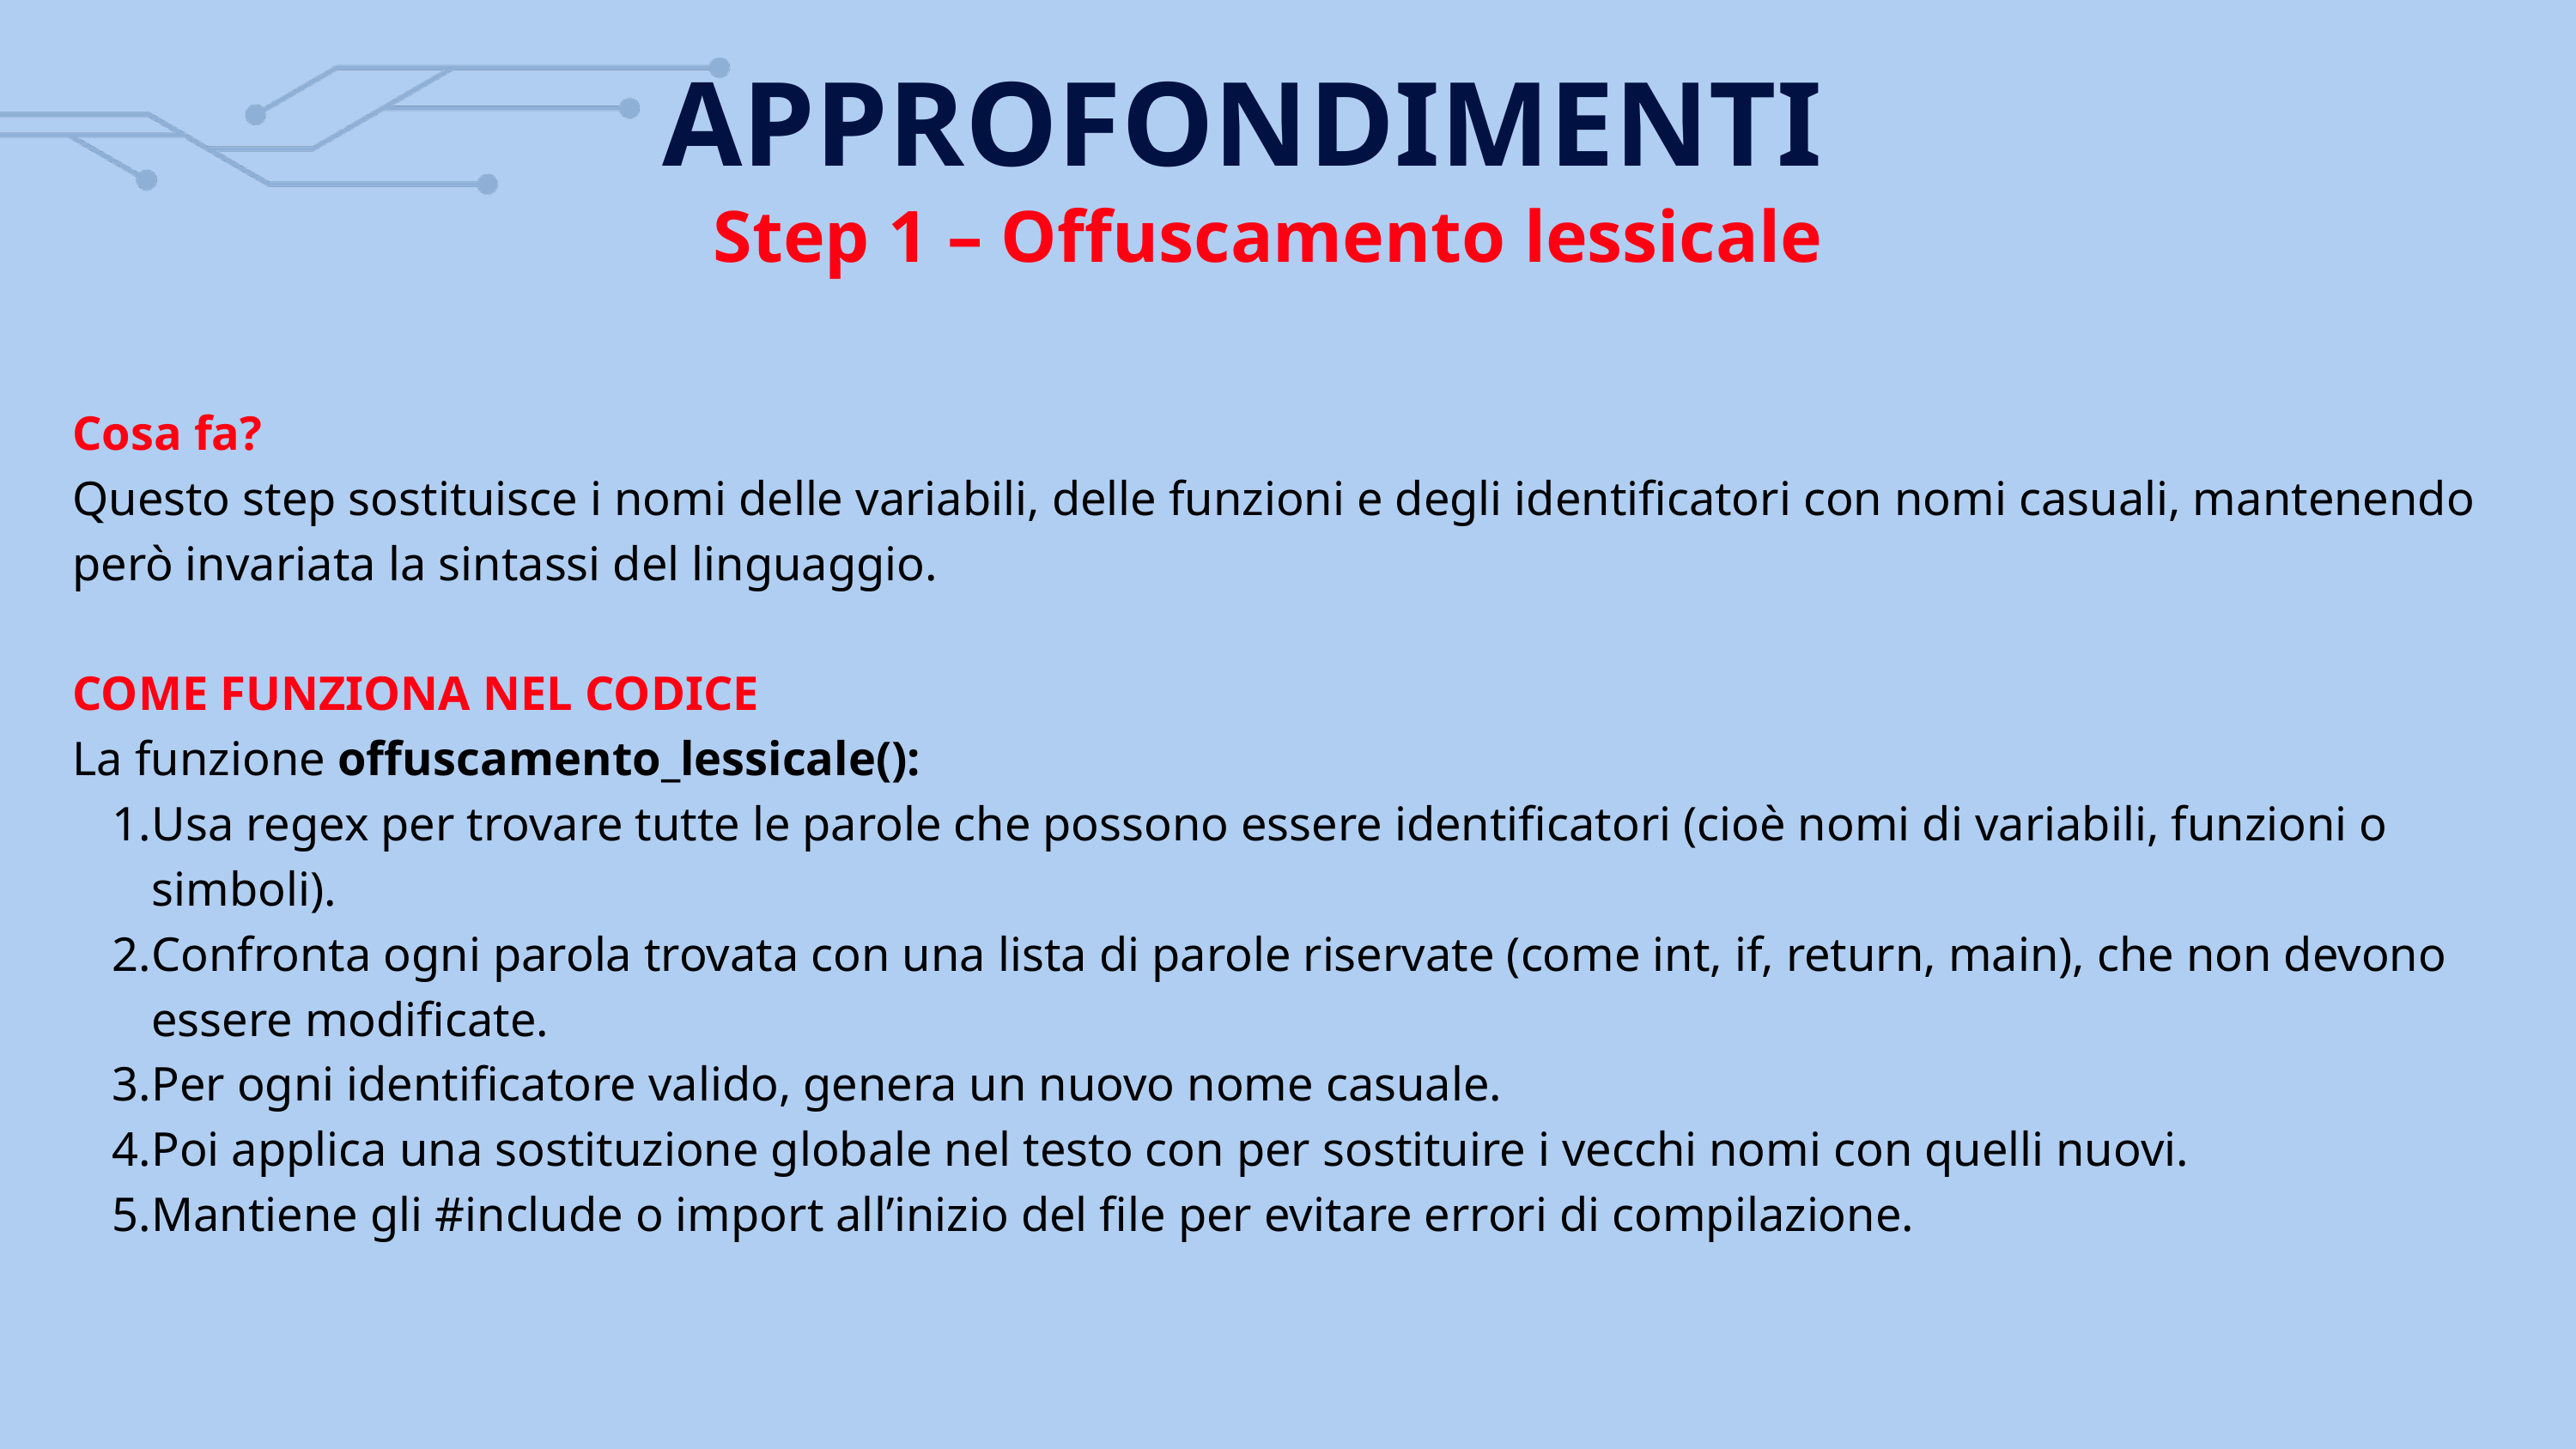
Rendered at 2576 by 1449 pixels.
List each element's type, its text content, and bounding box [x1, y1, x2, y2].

text_box APPROFONDIMENTI [732, 83, 1914, 190]
text_box Step 1 – Offuscamento lessicale [662, 211, 1874, 276]
text_box Cosa fa? Questo step sostituisce i nomi delle variabili, delle funzioni e degli identificatori con nomi casuali, mantenendo però invariata la sintassi del linguaggio. COME FUNZIONA NEL CODICE La funzione offuscamento_lessicale(): Usa regex per trovare tutte le parole che possono essere identificatori (cioè nomi di variabili, funzioni o simboli). Confronta ogni parola trovata con una lista di parole riservate (come int, if, return, main), che non devono essere modificate. Per ogni identificatore valido, genera un nuovo nome casuale. Poi applica una sostituzione globale nel testo con per sostituire i vecchi nomi con quelli nuovi. Mantiene gli #include o import all’inizio del file per evitare errori di compilazione. [72, 394, 2504, 1307]
text_box [0, 58, 732, 209]
